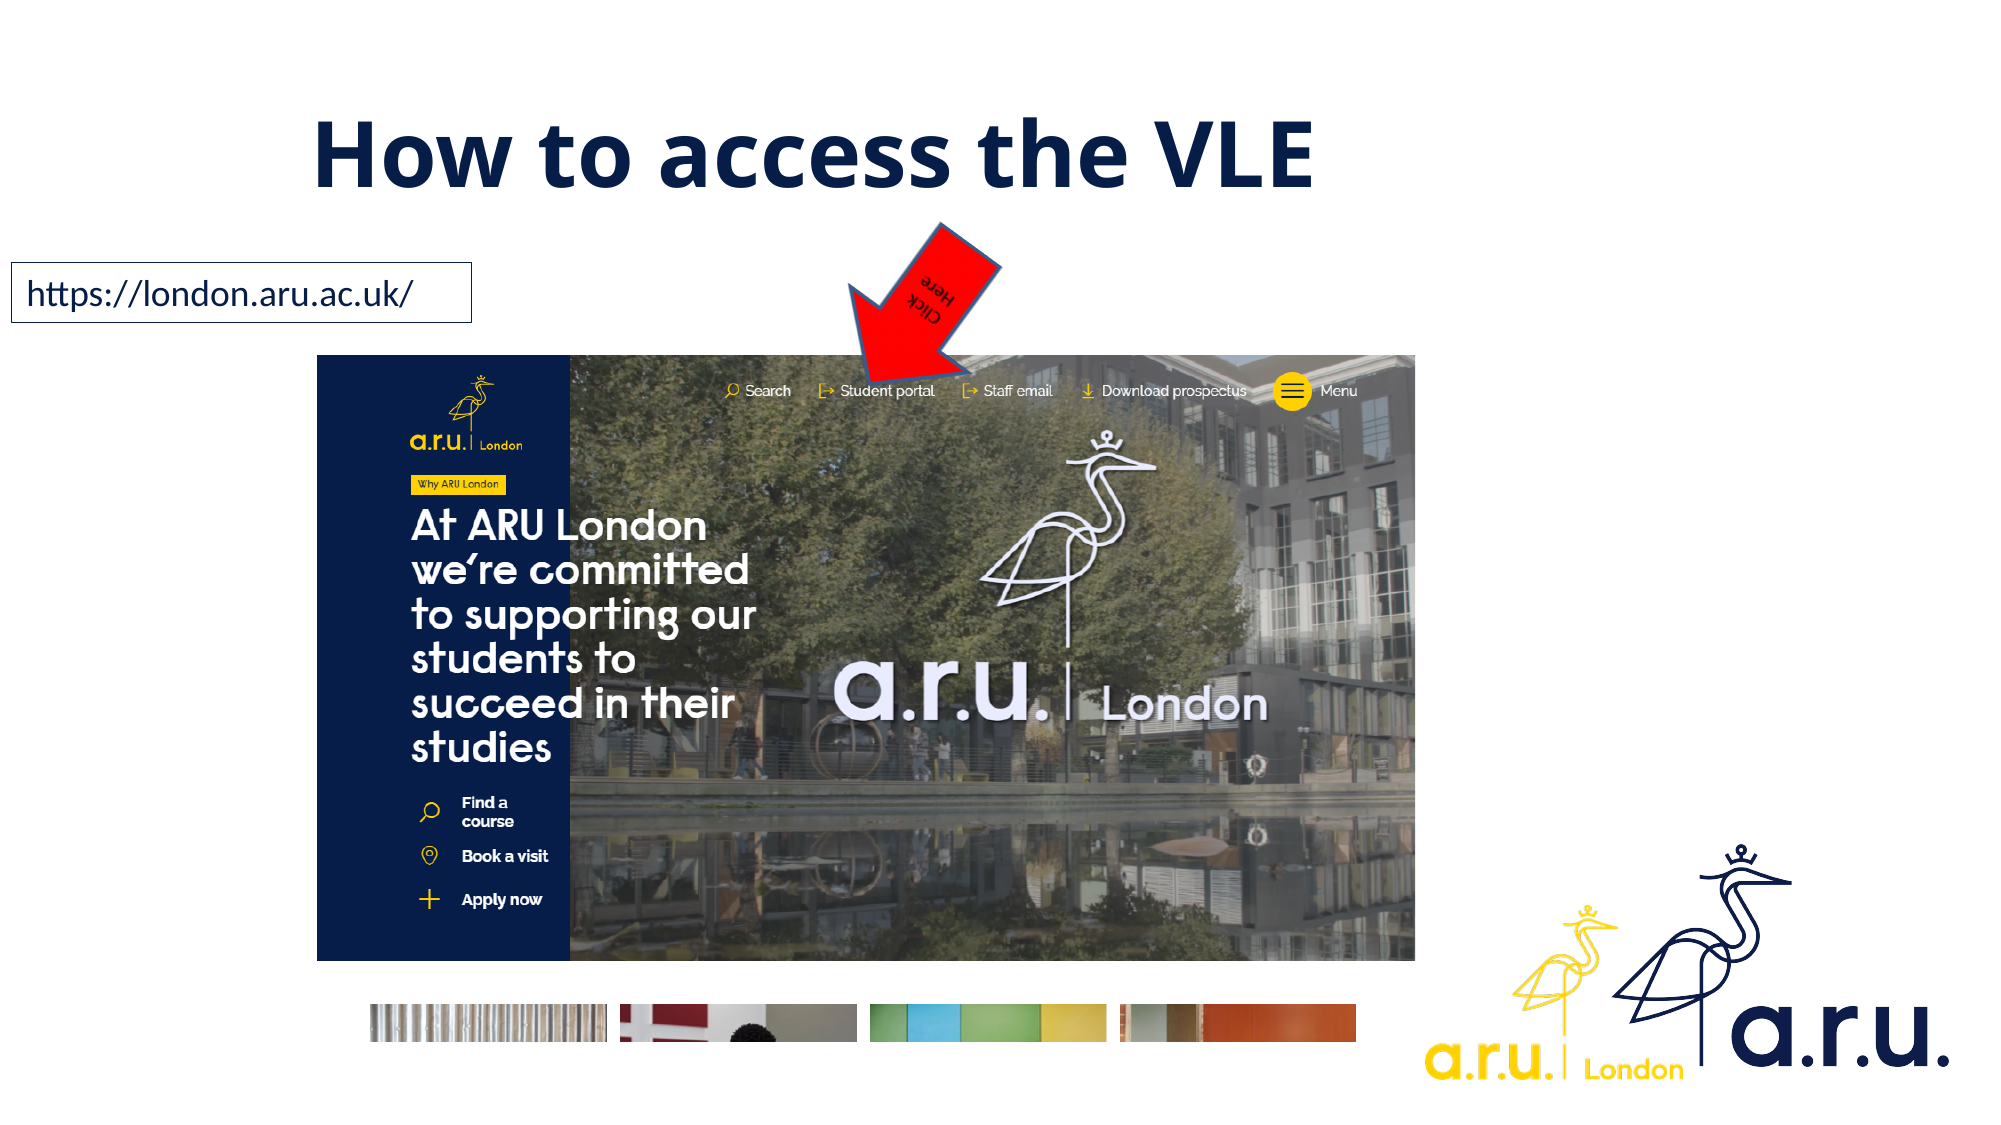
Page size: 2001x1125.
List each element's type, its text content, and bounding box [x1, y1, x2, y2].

text_box https://london.aru.ac.uk/ [11, 262, 471, 322]
picture [806, 199, 1033, 393]
title How to access the VLE [295, 63, 1646, 252]
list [317, 355, 1416, 1042]
picture [1425, 844, 1949, 1080]
